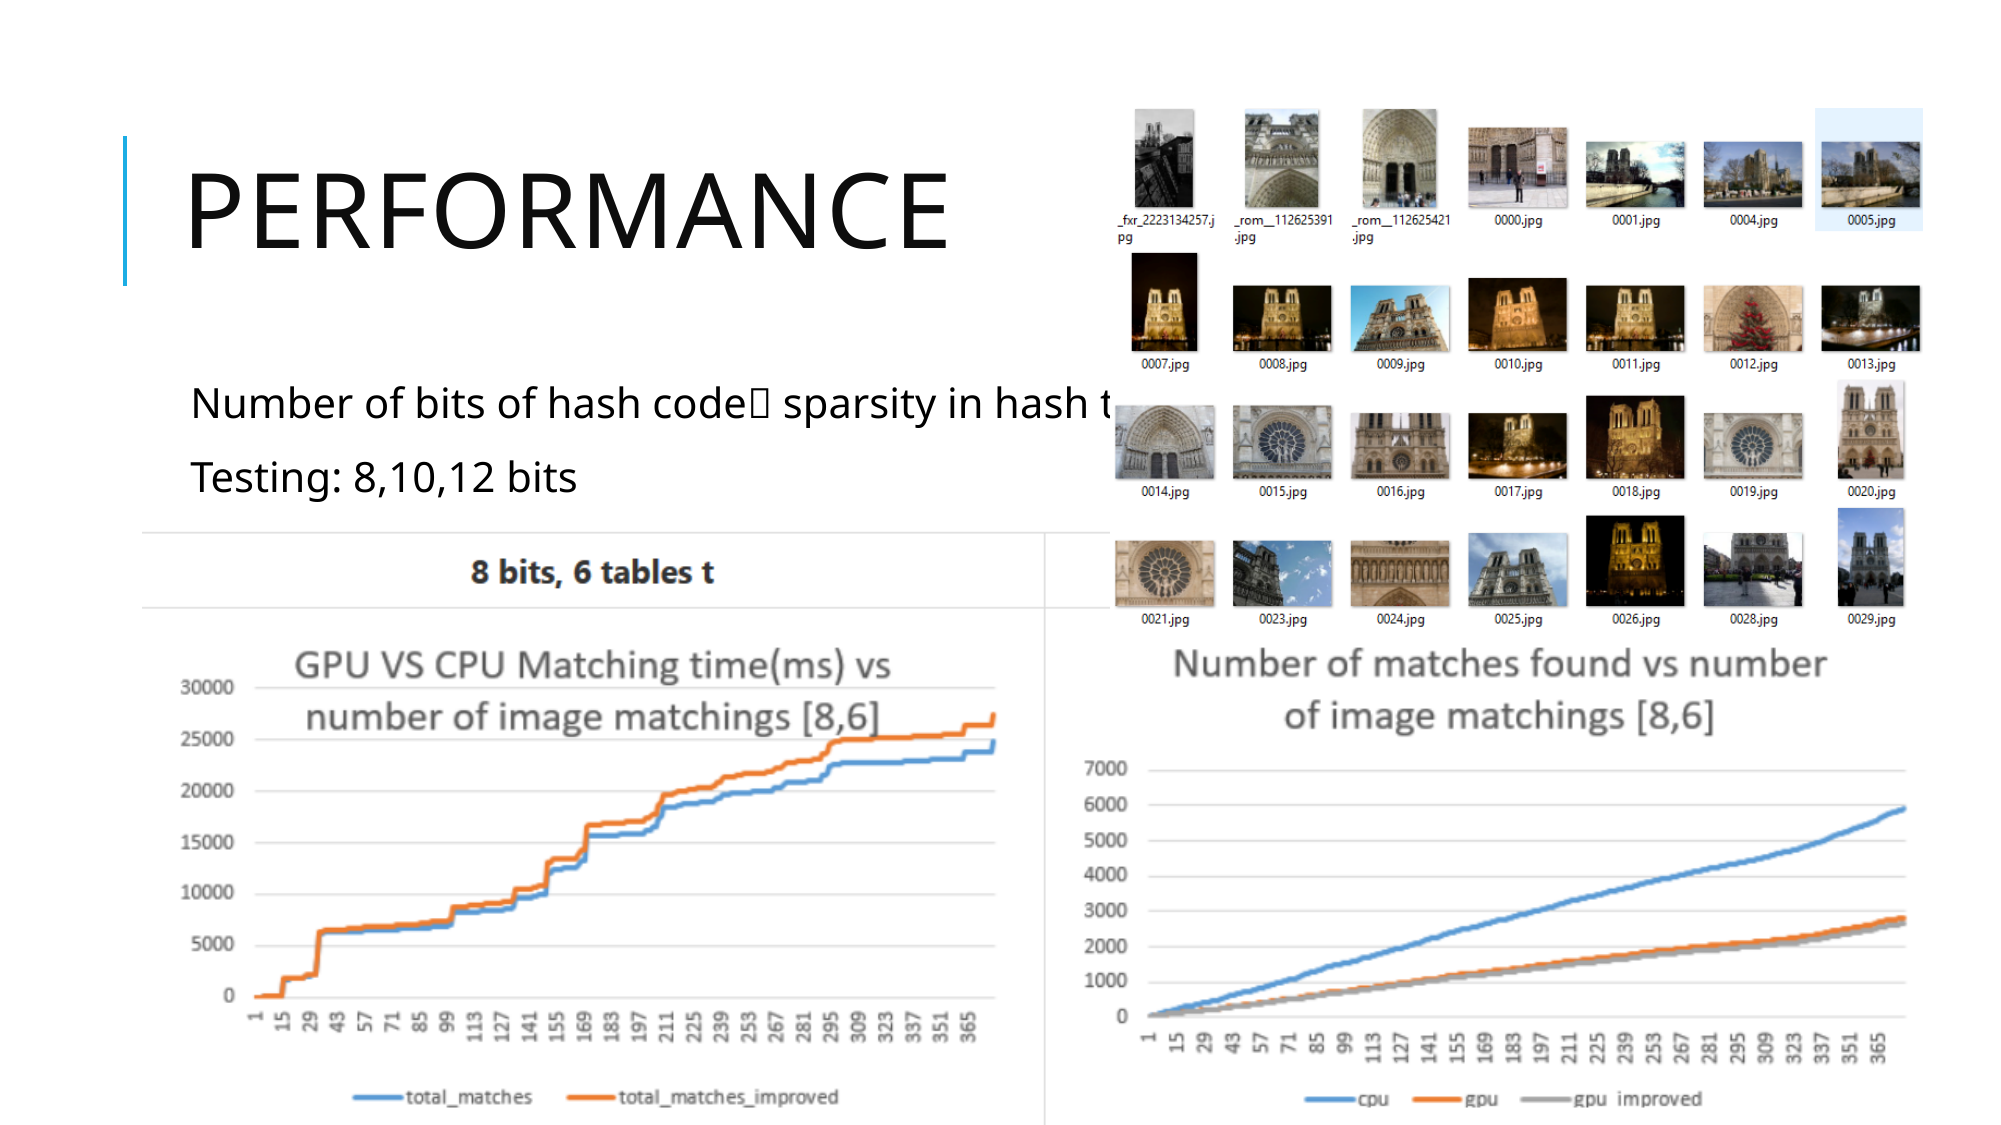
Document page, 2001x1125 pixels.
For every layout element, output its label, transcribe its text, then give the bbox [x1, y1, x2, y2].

title Performance [168, 96, 1763, 342]
list Number of bits of hash code sparsity in hash table Testing: 8,10,12 bits [168, 375, 1103, 521]
picture [142, 108, 1923, 1125]
